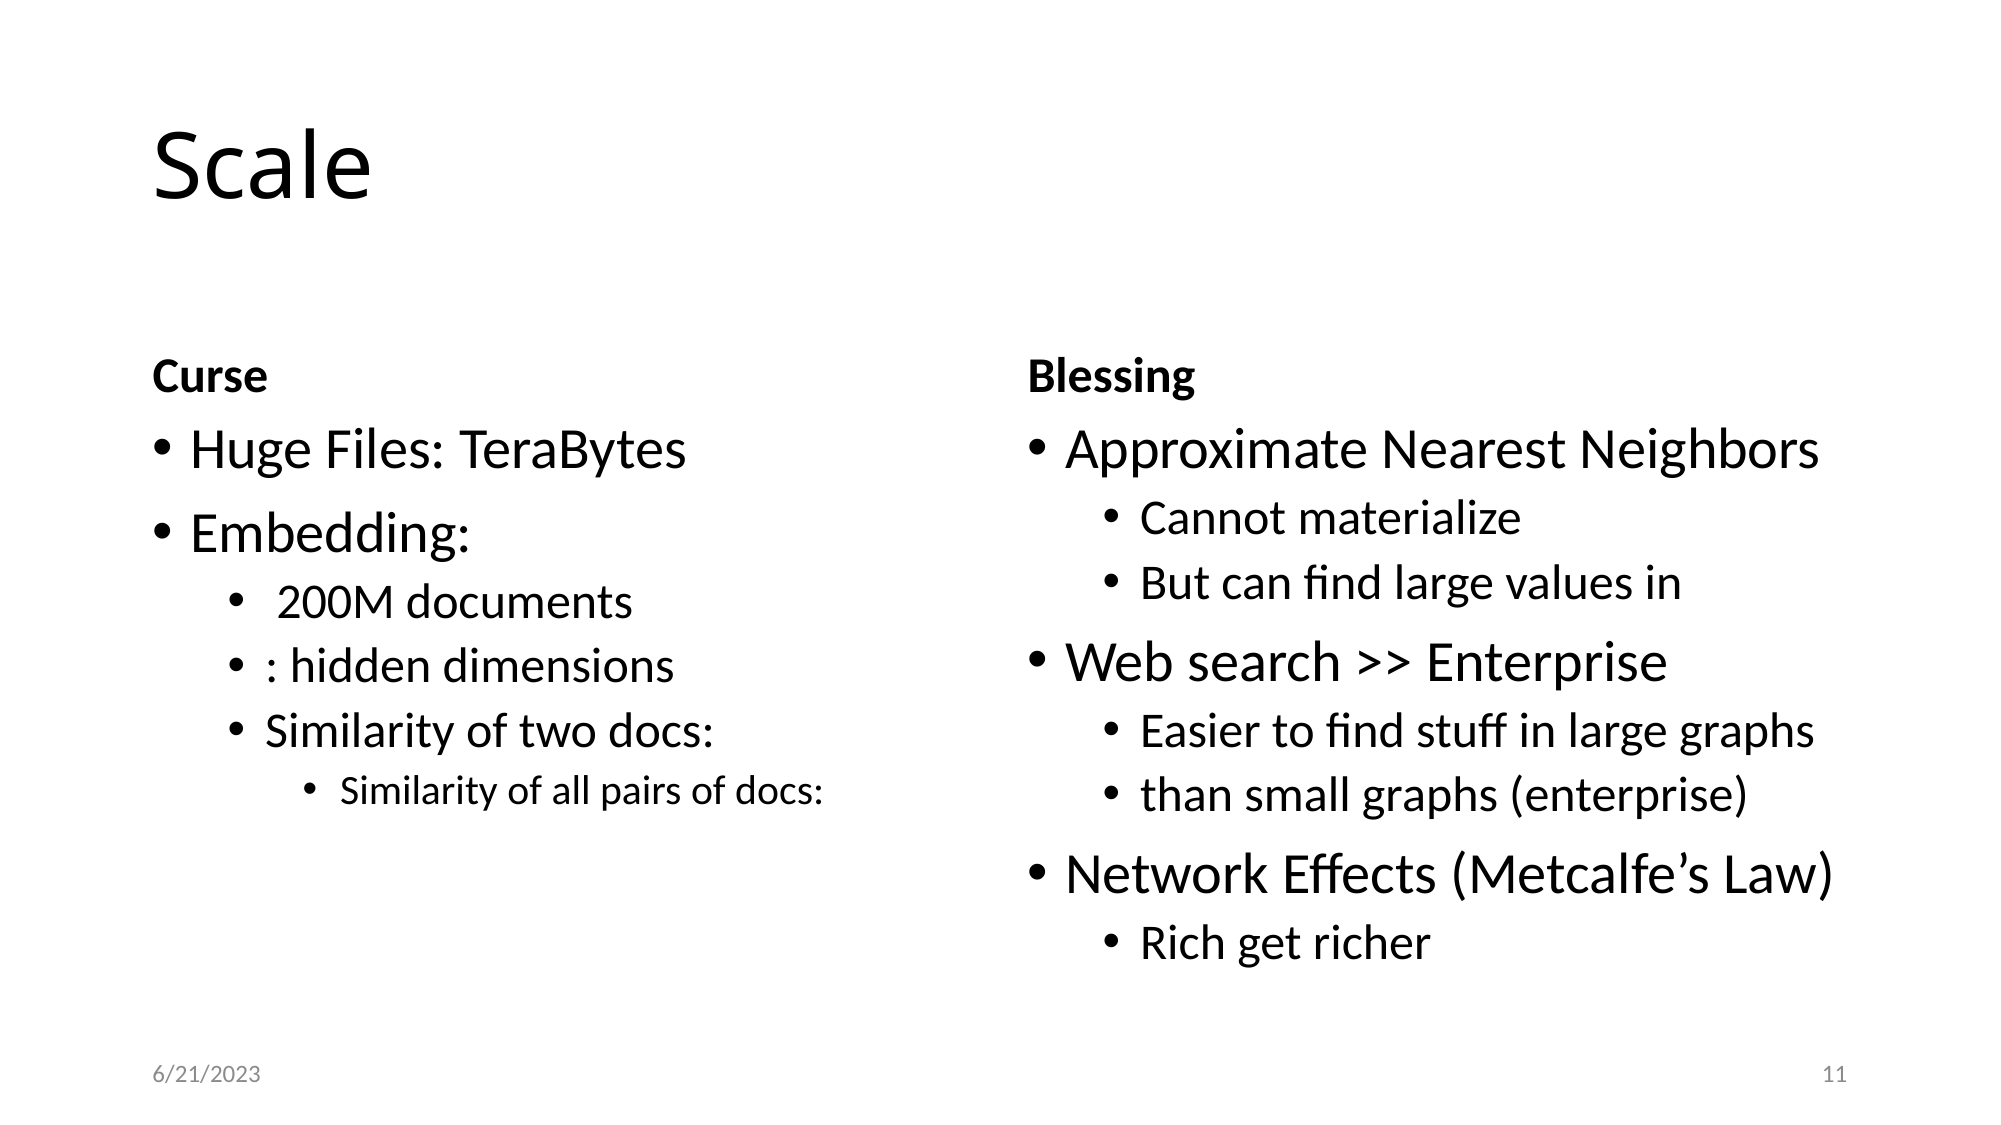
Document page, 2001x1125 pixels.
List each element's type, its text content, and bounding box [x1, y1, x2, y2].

title Scale [137, 59, 1863, 278]
slide_number 11 [1412, 1042, 1863, 1103]
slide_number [137, 1042, 588, 1103]
list Blessing [1012, 275, 1863, 411]
list Curse [137, 275, 984, 411]
